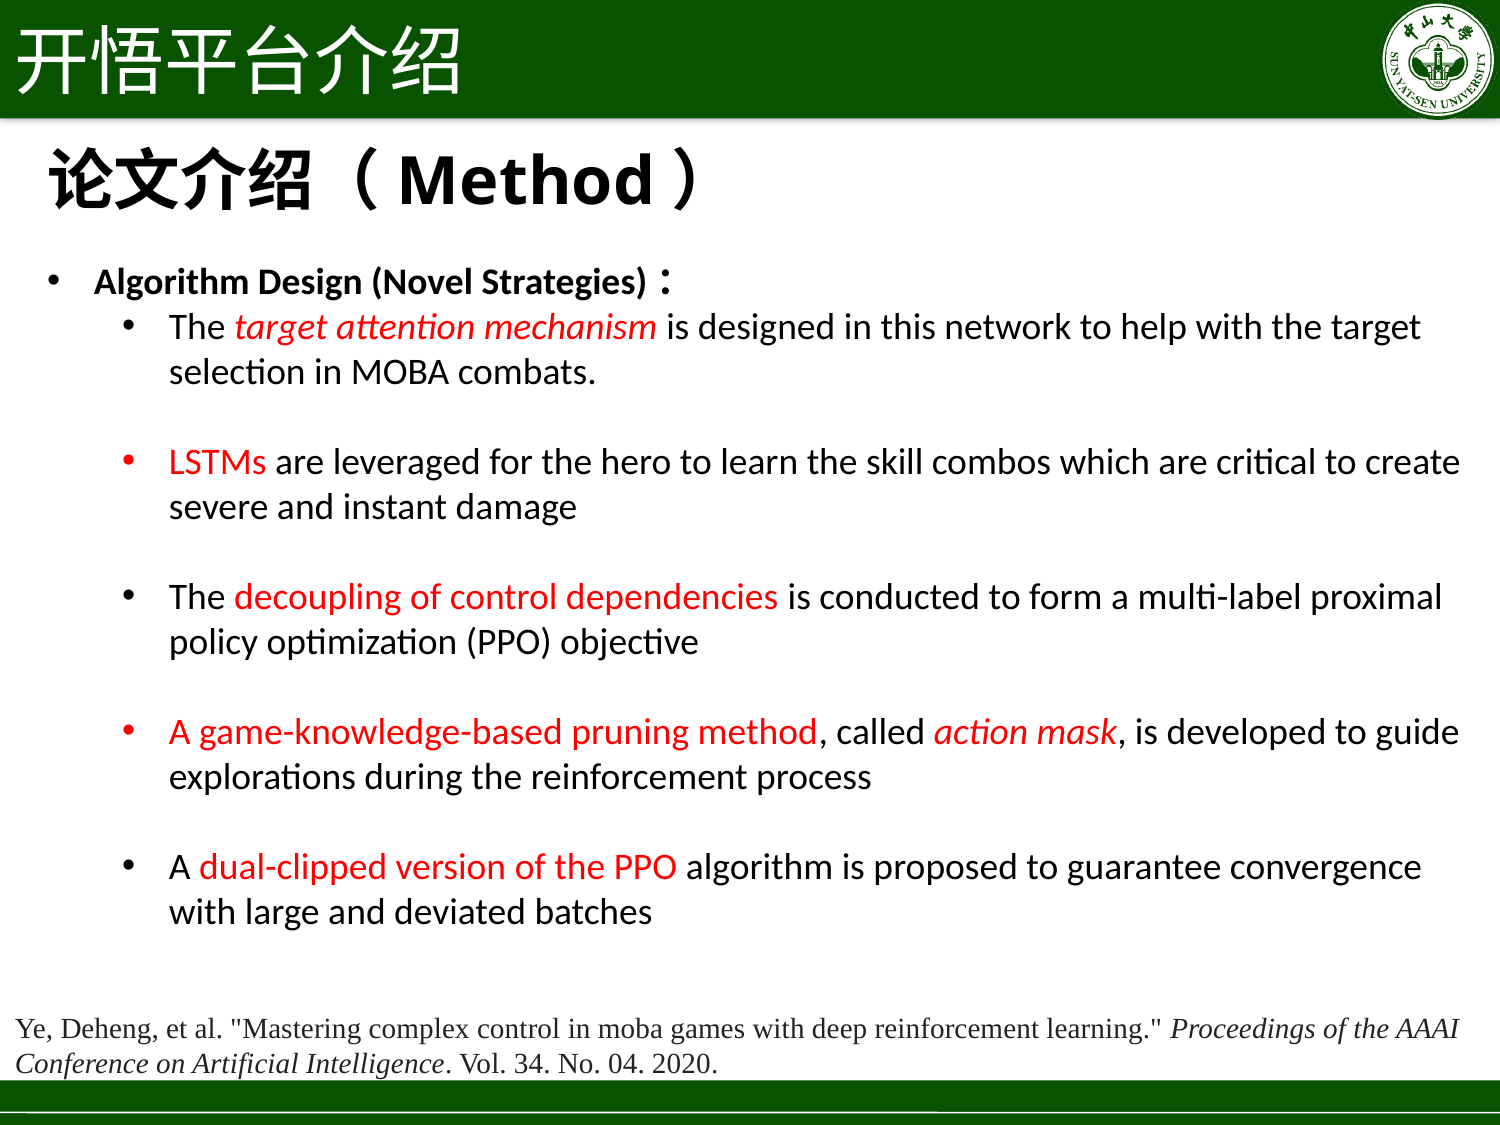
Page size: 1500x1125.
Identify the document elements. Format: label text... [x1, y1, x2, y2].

picture [1378, 0, 1498, 120]
text_box [0, 1080, 1500, 1112]
text_box Algorithm Design (Novel Strategies)： The target attention mechanism is designed in this network to help with the target selection in MOBA combats. LSTMs are leveraged for the hero to learn the skill combos which are critical to create severe and instant damage The decoupling of control dependencies is conducted to form a multi-label proximal policy optimization (PPO) objective A game-knowledge-based pruning method, called action mask, is developed to guide explorations during the reinforcement process A dual-clipped version of the PPO algorithm is proposed to guarantee convergence with large and deviated batches [32, 226, 1478, 1001]
text_box 论文介绍（Method） [32, 130, 1438, 226]
text_box 开悟平台介绍 [0, 0, 1378, 119]
text_box Ye, Deheng, et al. "Mastering complex control in moba games with deep reinforcement learning." Proceedings of the AAAI Conference on Artificial Intelligence. Vol. 34. No. 04. 2020. [0, 1001, 1494, 1087]
text_box [0, 1113, 1500, 1125]
